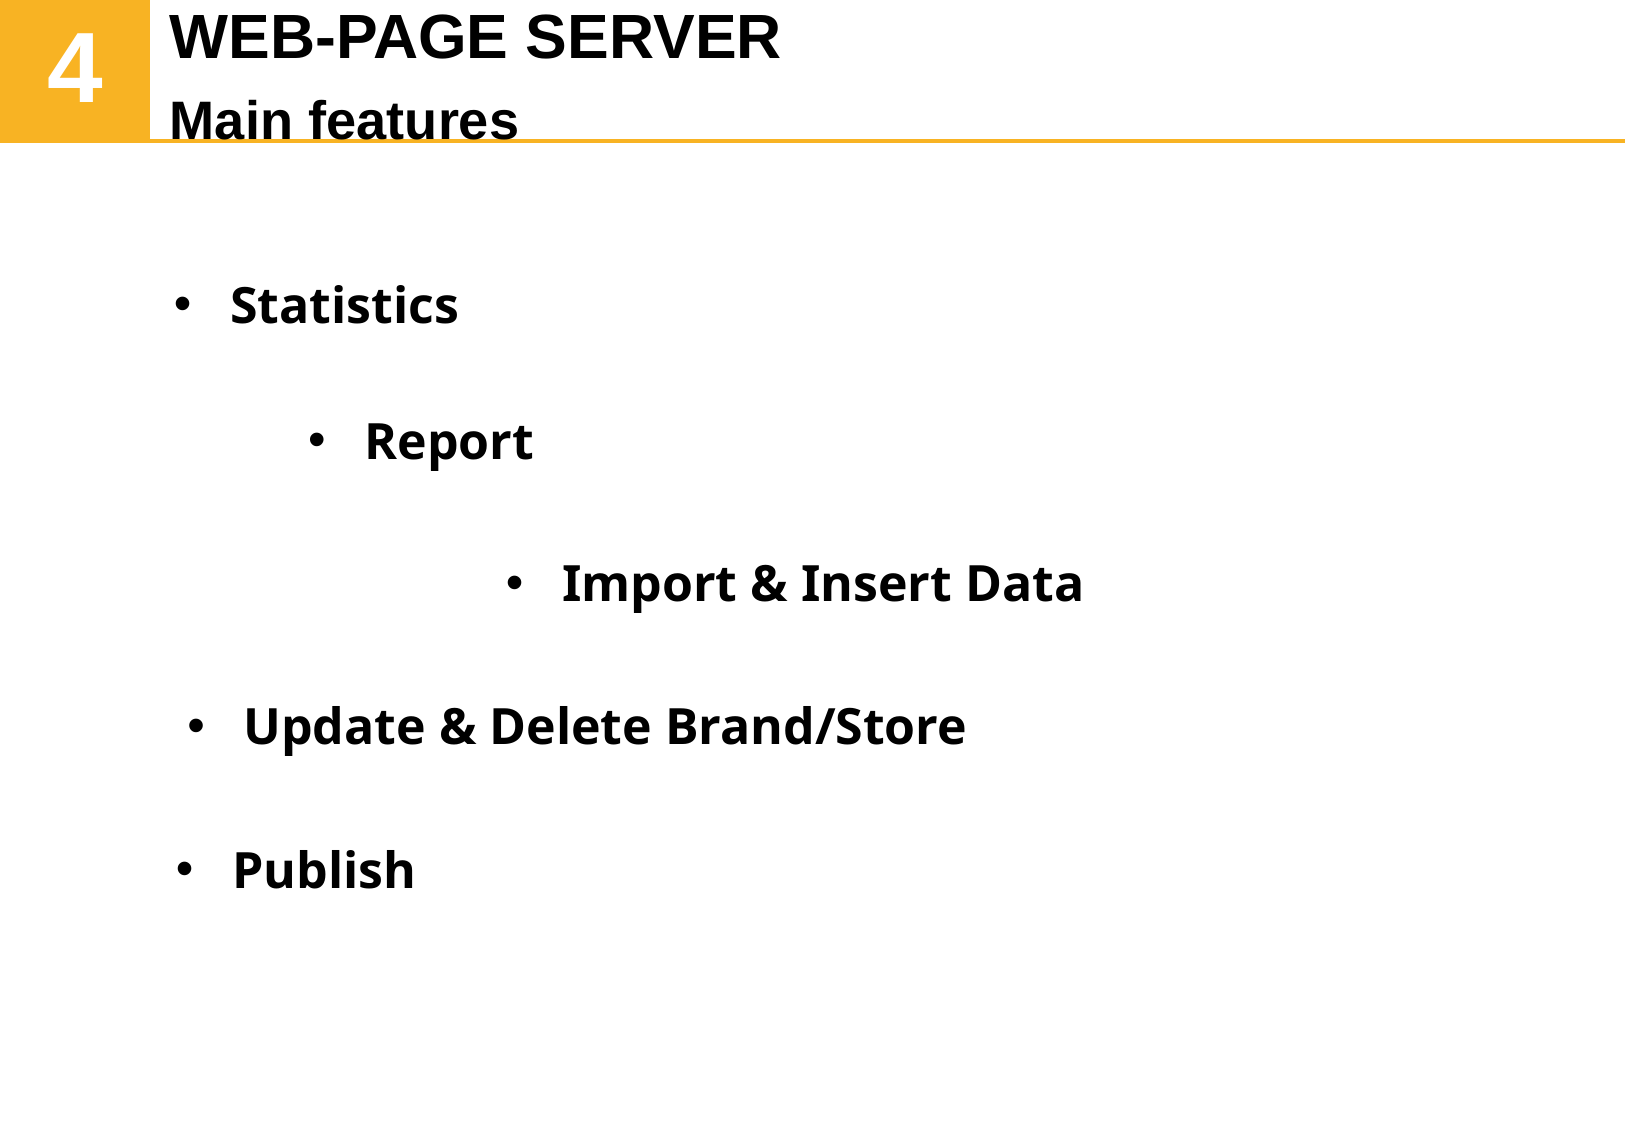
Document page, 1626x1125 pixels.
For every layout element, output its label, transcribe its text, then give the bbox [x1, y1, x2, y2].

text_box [166, 265, 1424, 907]
title 4 [0, 0, 150, 142]
list WEB-PAGE SERVER Main features [154, 0, 1625, 142]
